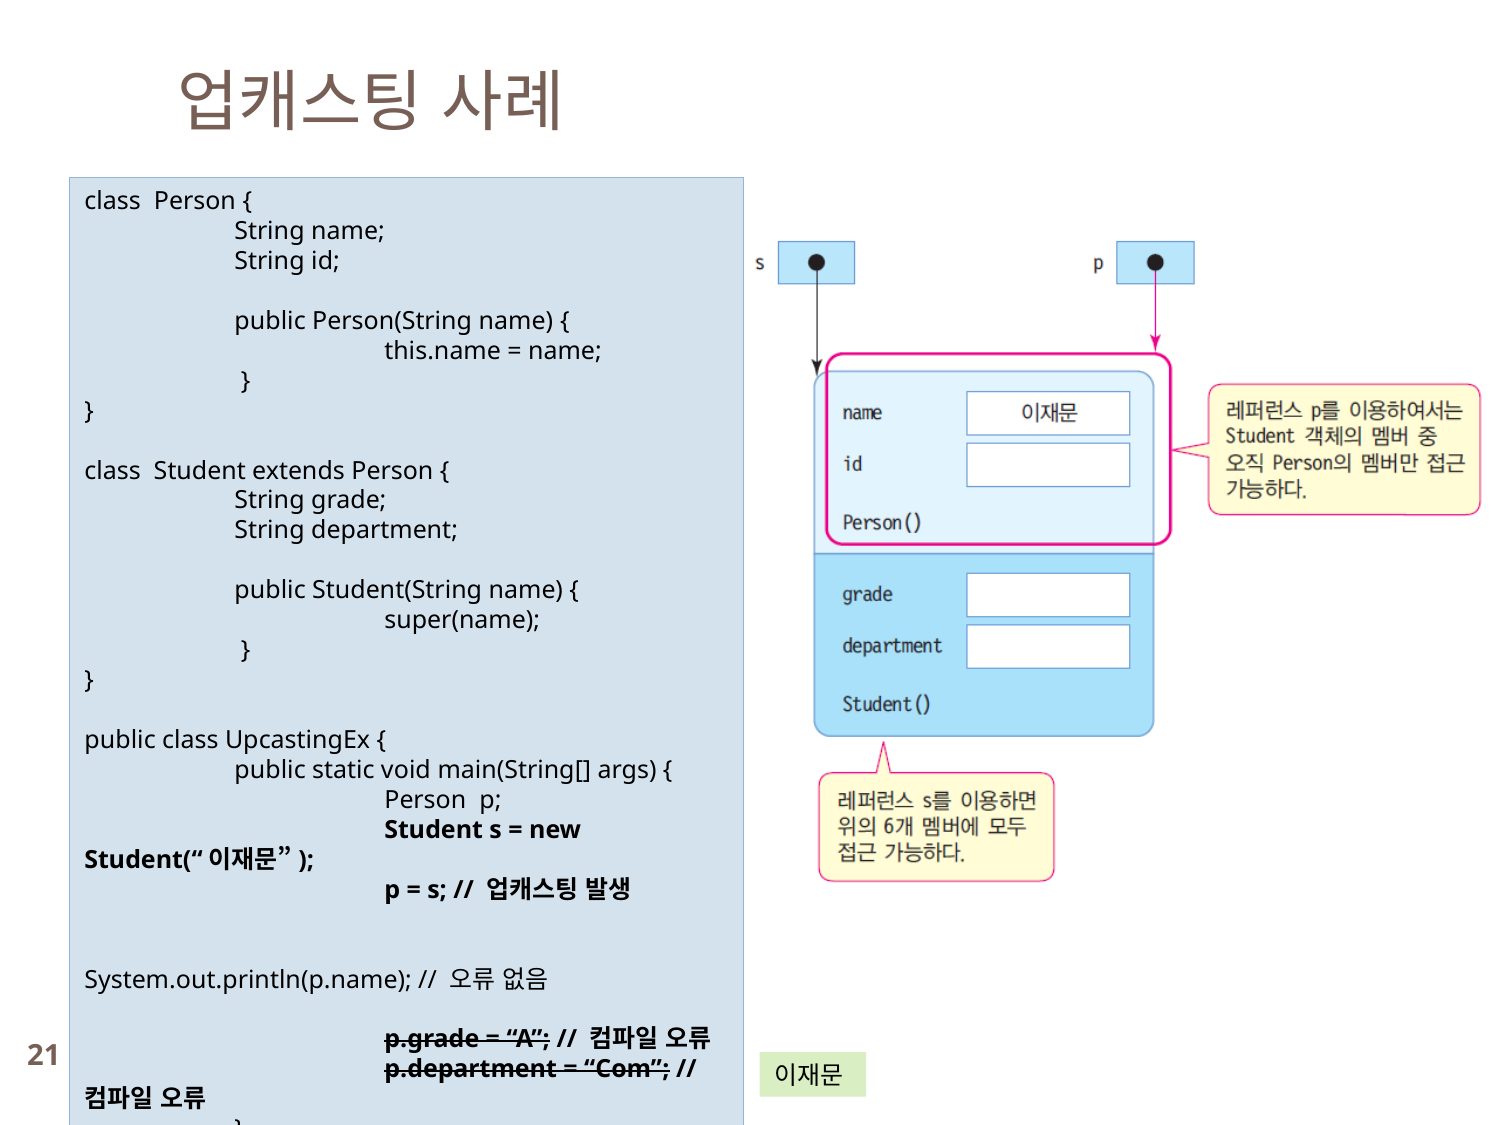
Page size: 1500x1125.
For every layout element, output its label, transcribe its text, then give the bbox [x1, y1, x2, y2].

picture [743, 227, 1491, 894]
slide_number 21 [0, 1025, 69, 1088]
text_box class Person { String name; String id; public Person(String name) { this.name = name; } } class Student extends Person { String grade; String department; public Student(String name) { super(name); } } public class UpcastingEx { public static void main(String[] args) { Person p; Student s = new Student(“이재문”); p = s; // 업캐스팅 발생 System.out.println(p.name); // 오류 없음 p.grade = “A”; // 컴파일 오류 p.department = “Com”; // 컴파일 오류 } } [69, 177, 744, 1125]
text_box 이재문 [759, 1052, 867, 1097]
title 업캐스팅 사례 [162, 37, 1500, 161]
